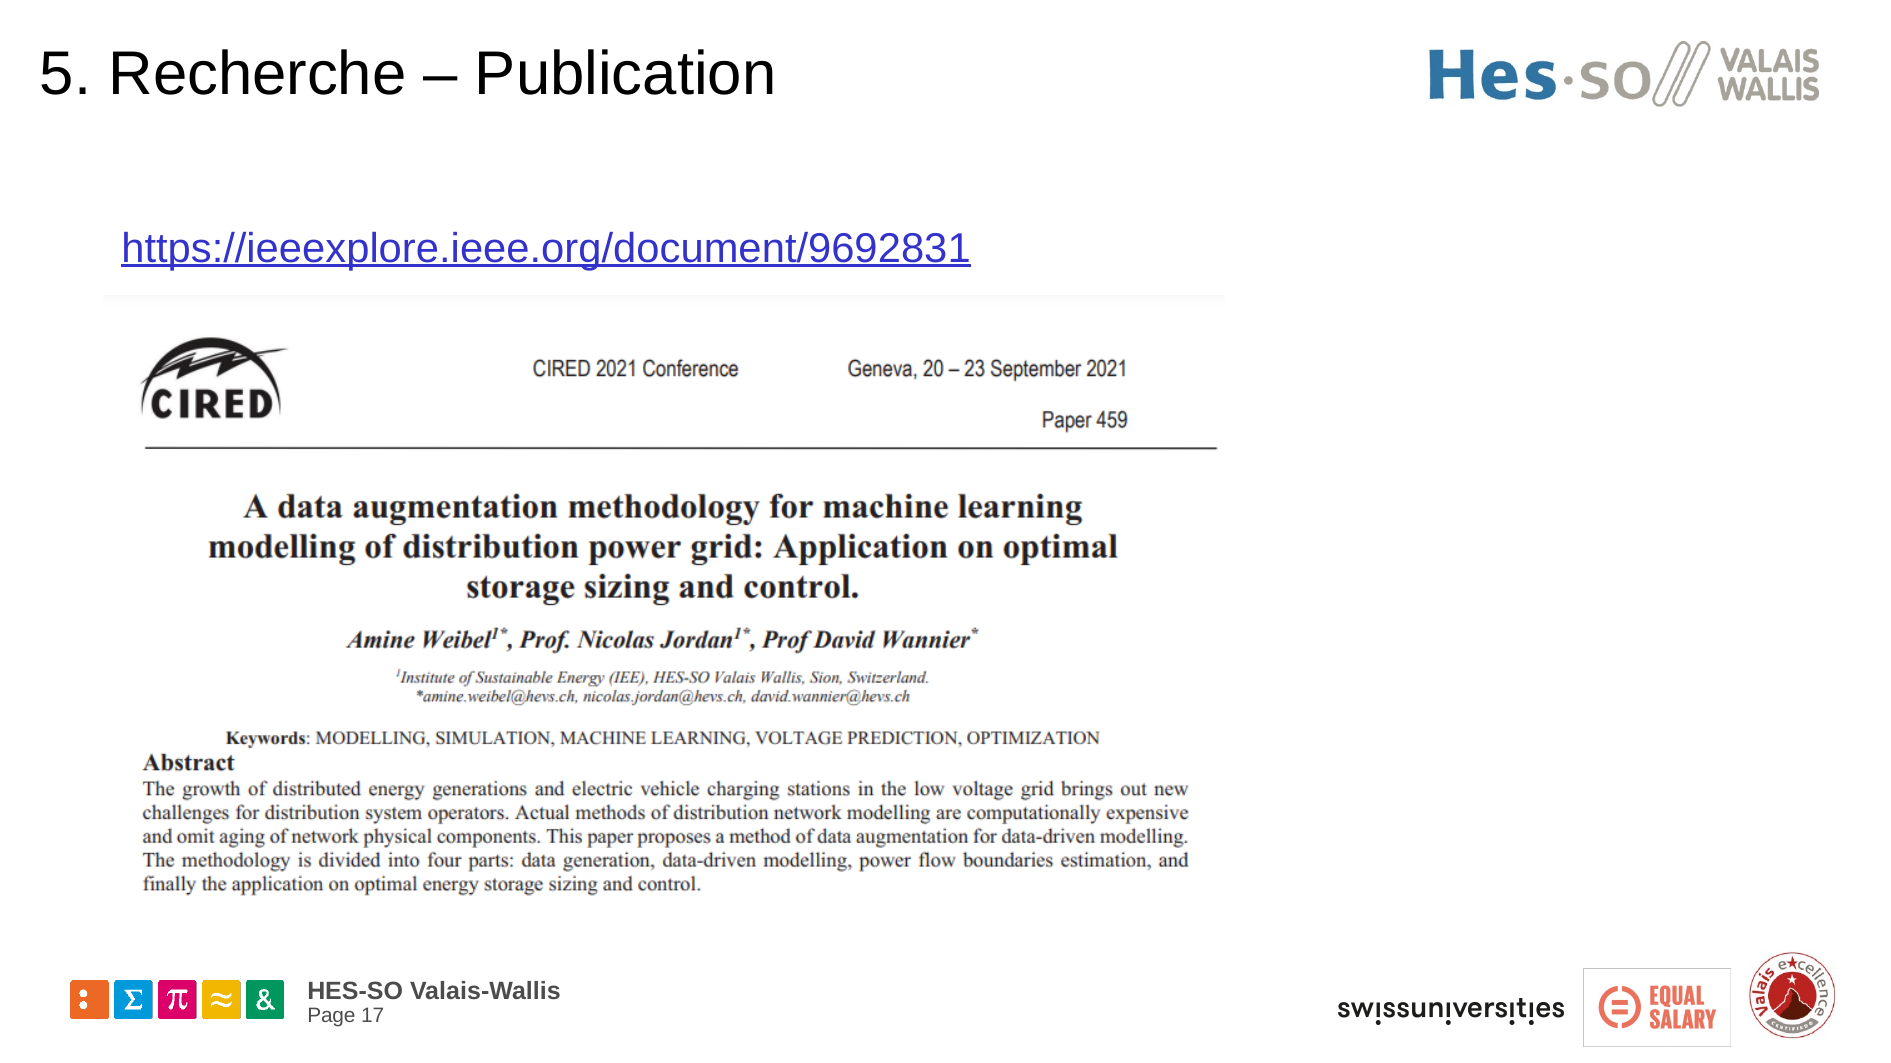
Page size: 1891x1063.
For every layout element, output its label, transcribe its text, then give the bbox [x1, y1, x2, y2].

picture [1747, 950, 1837, 1040]
picture [70, 980, 114, 1019]
picture [126, 990, 141, 1001]
picture [1157, 41, 1819, 157]
picture [103, 295, 1225, 908]
picture [1338, 998, 1564, 1025]
picture [1583, 968, 1731, 1047]
picture [153, 980, 284, 1019]
text_box https://ieeexplore.ieee.org/document/9692831 [106, 213, 987, 278]
picture [126, 1003, 140, 1009]
text_box 5. Recherche – Publication [25, 25, 1775, 114]
